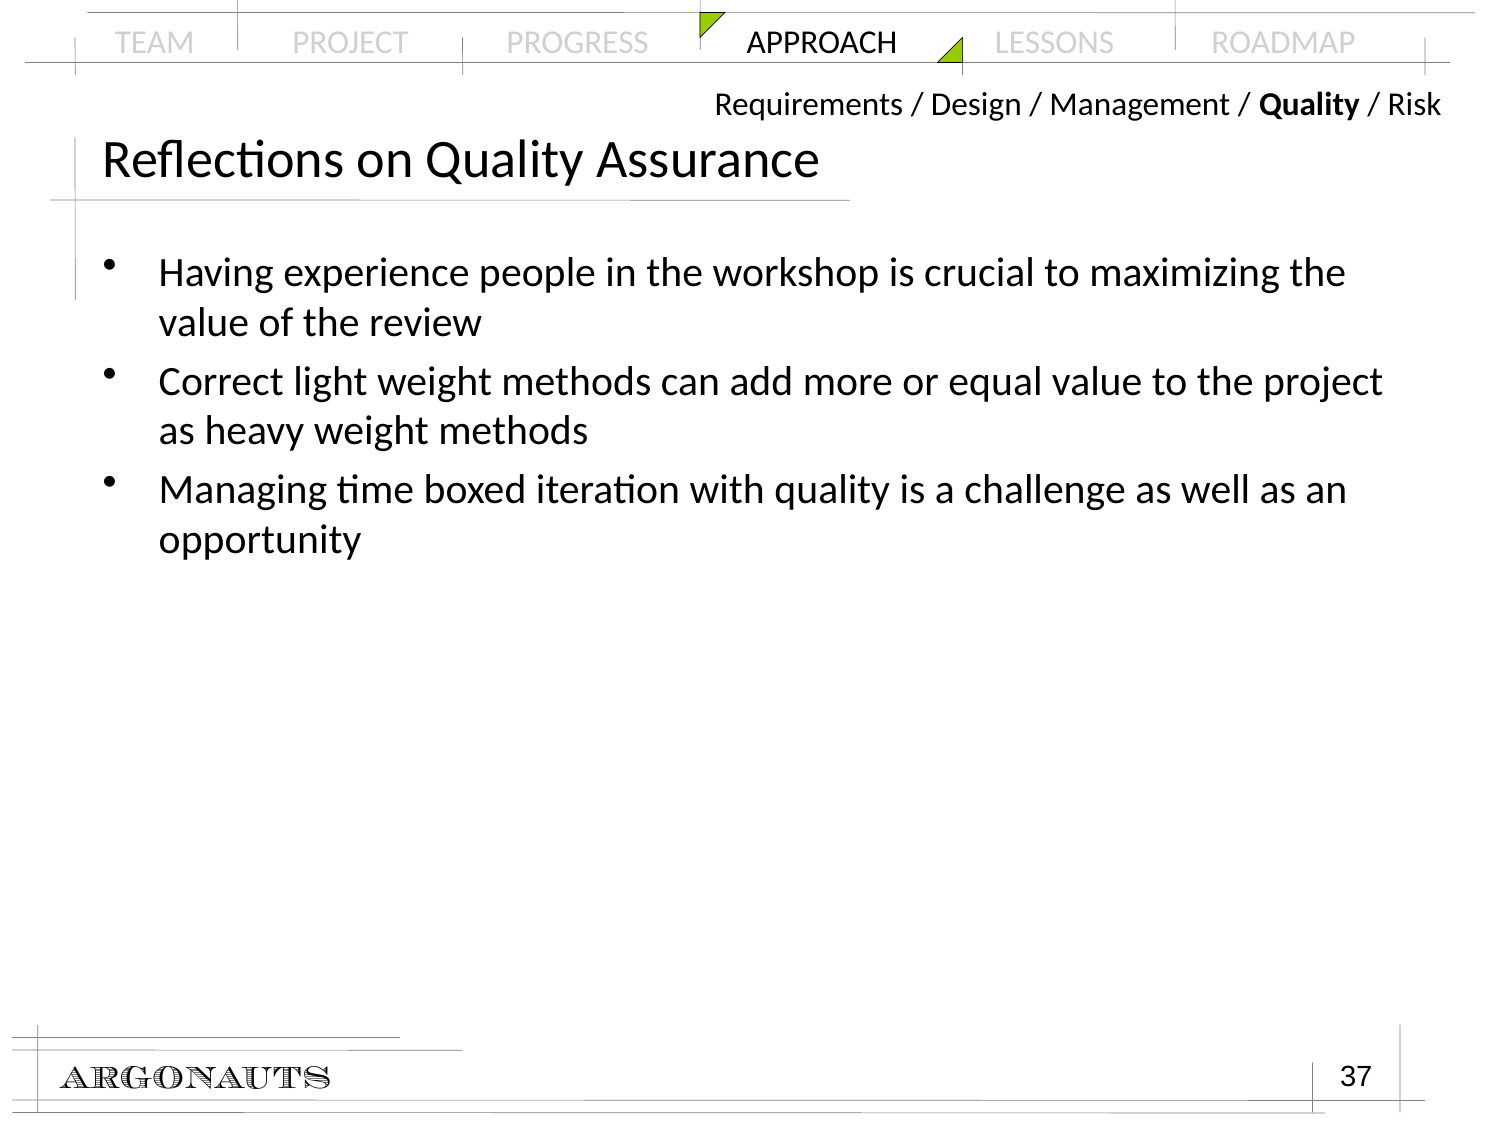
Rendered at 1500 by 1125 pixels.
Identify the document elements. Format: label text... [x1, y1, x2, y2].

picture [50, 1055, 350, 1099]
text_box Requirements / Design / Management / Quality / Risk [699, 74, 1463, 130]
list Having experience people in the workshop is crucial to maximizing the value of the review Correct light weight methods can add more or equal value to the project as heavy weight methods Managing time boxed iteration with quality is a challenge as well as an opportunity [87, 237, 1413, 913]
title Reflections on Quality Assurance [87, 112, 1413, 200]
slide_number 37 [1074, 1050, 1388, 1125]
